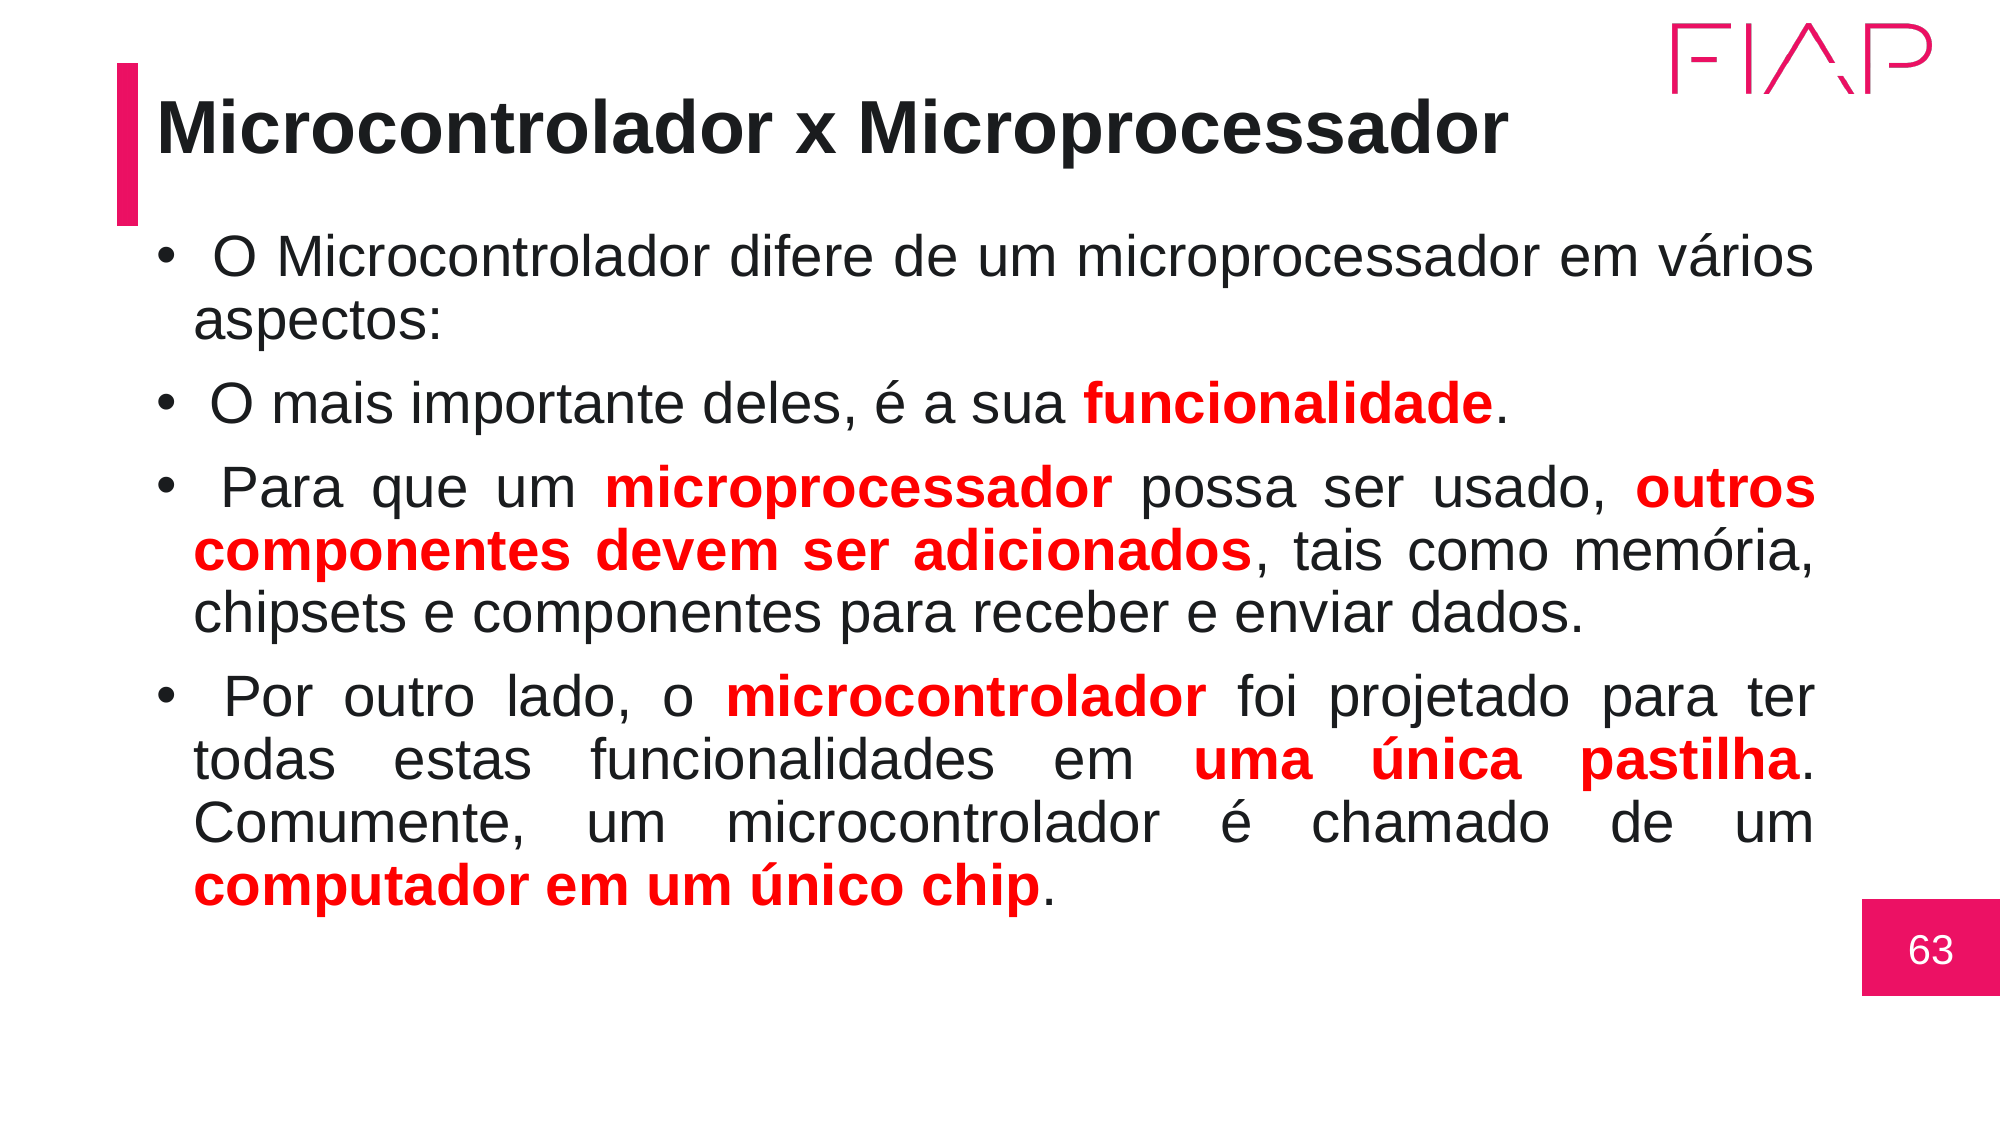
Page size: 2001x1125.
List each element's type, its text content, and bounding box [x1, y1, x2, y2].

picture [1862, 899, 2000, 917]
list O Microcontrolador difere de um microprocessador em vários aspectos: O mais importante deles, é a sua funcionalidade. Para que um microprocessador possa ser usado, outros componentes devem ser adicionados, tais como memória, chipsets e componentes para receber e enviar dados. Por outro lado, o microcontrolador foi projetado para ter todas estas funcionalidades em uma única pastilha. Comumente, um microcontrolador é chamado de um computador em um único chip. [141, 218, 1832, 1000]
slide_number 63 [1862, 917, 2000, 978]
picture [1672, 23, 1932, 94]
picture [1862, 978, 2000, 996]
title Microcontrolador x Microprocessador [141, 80, 1805, 179]
picture [117, 63, 138, 226]
